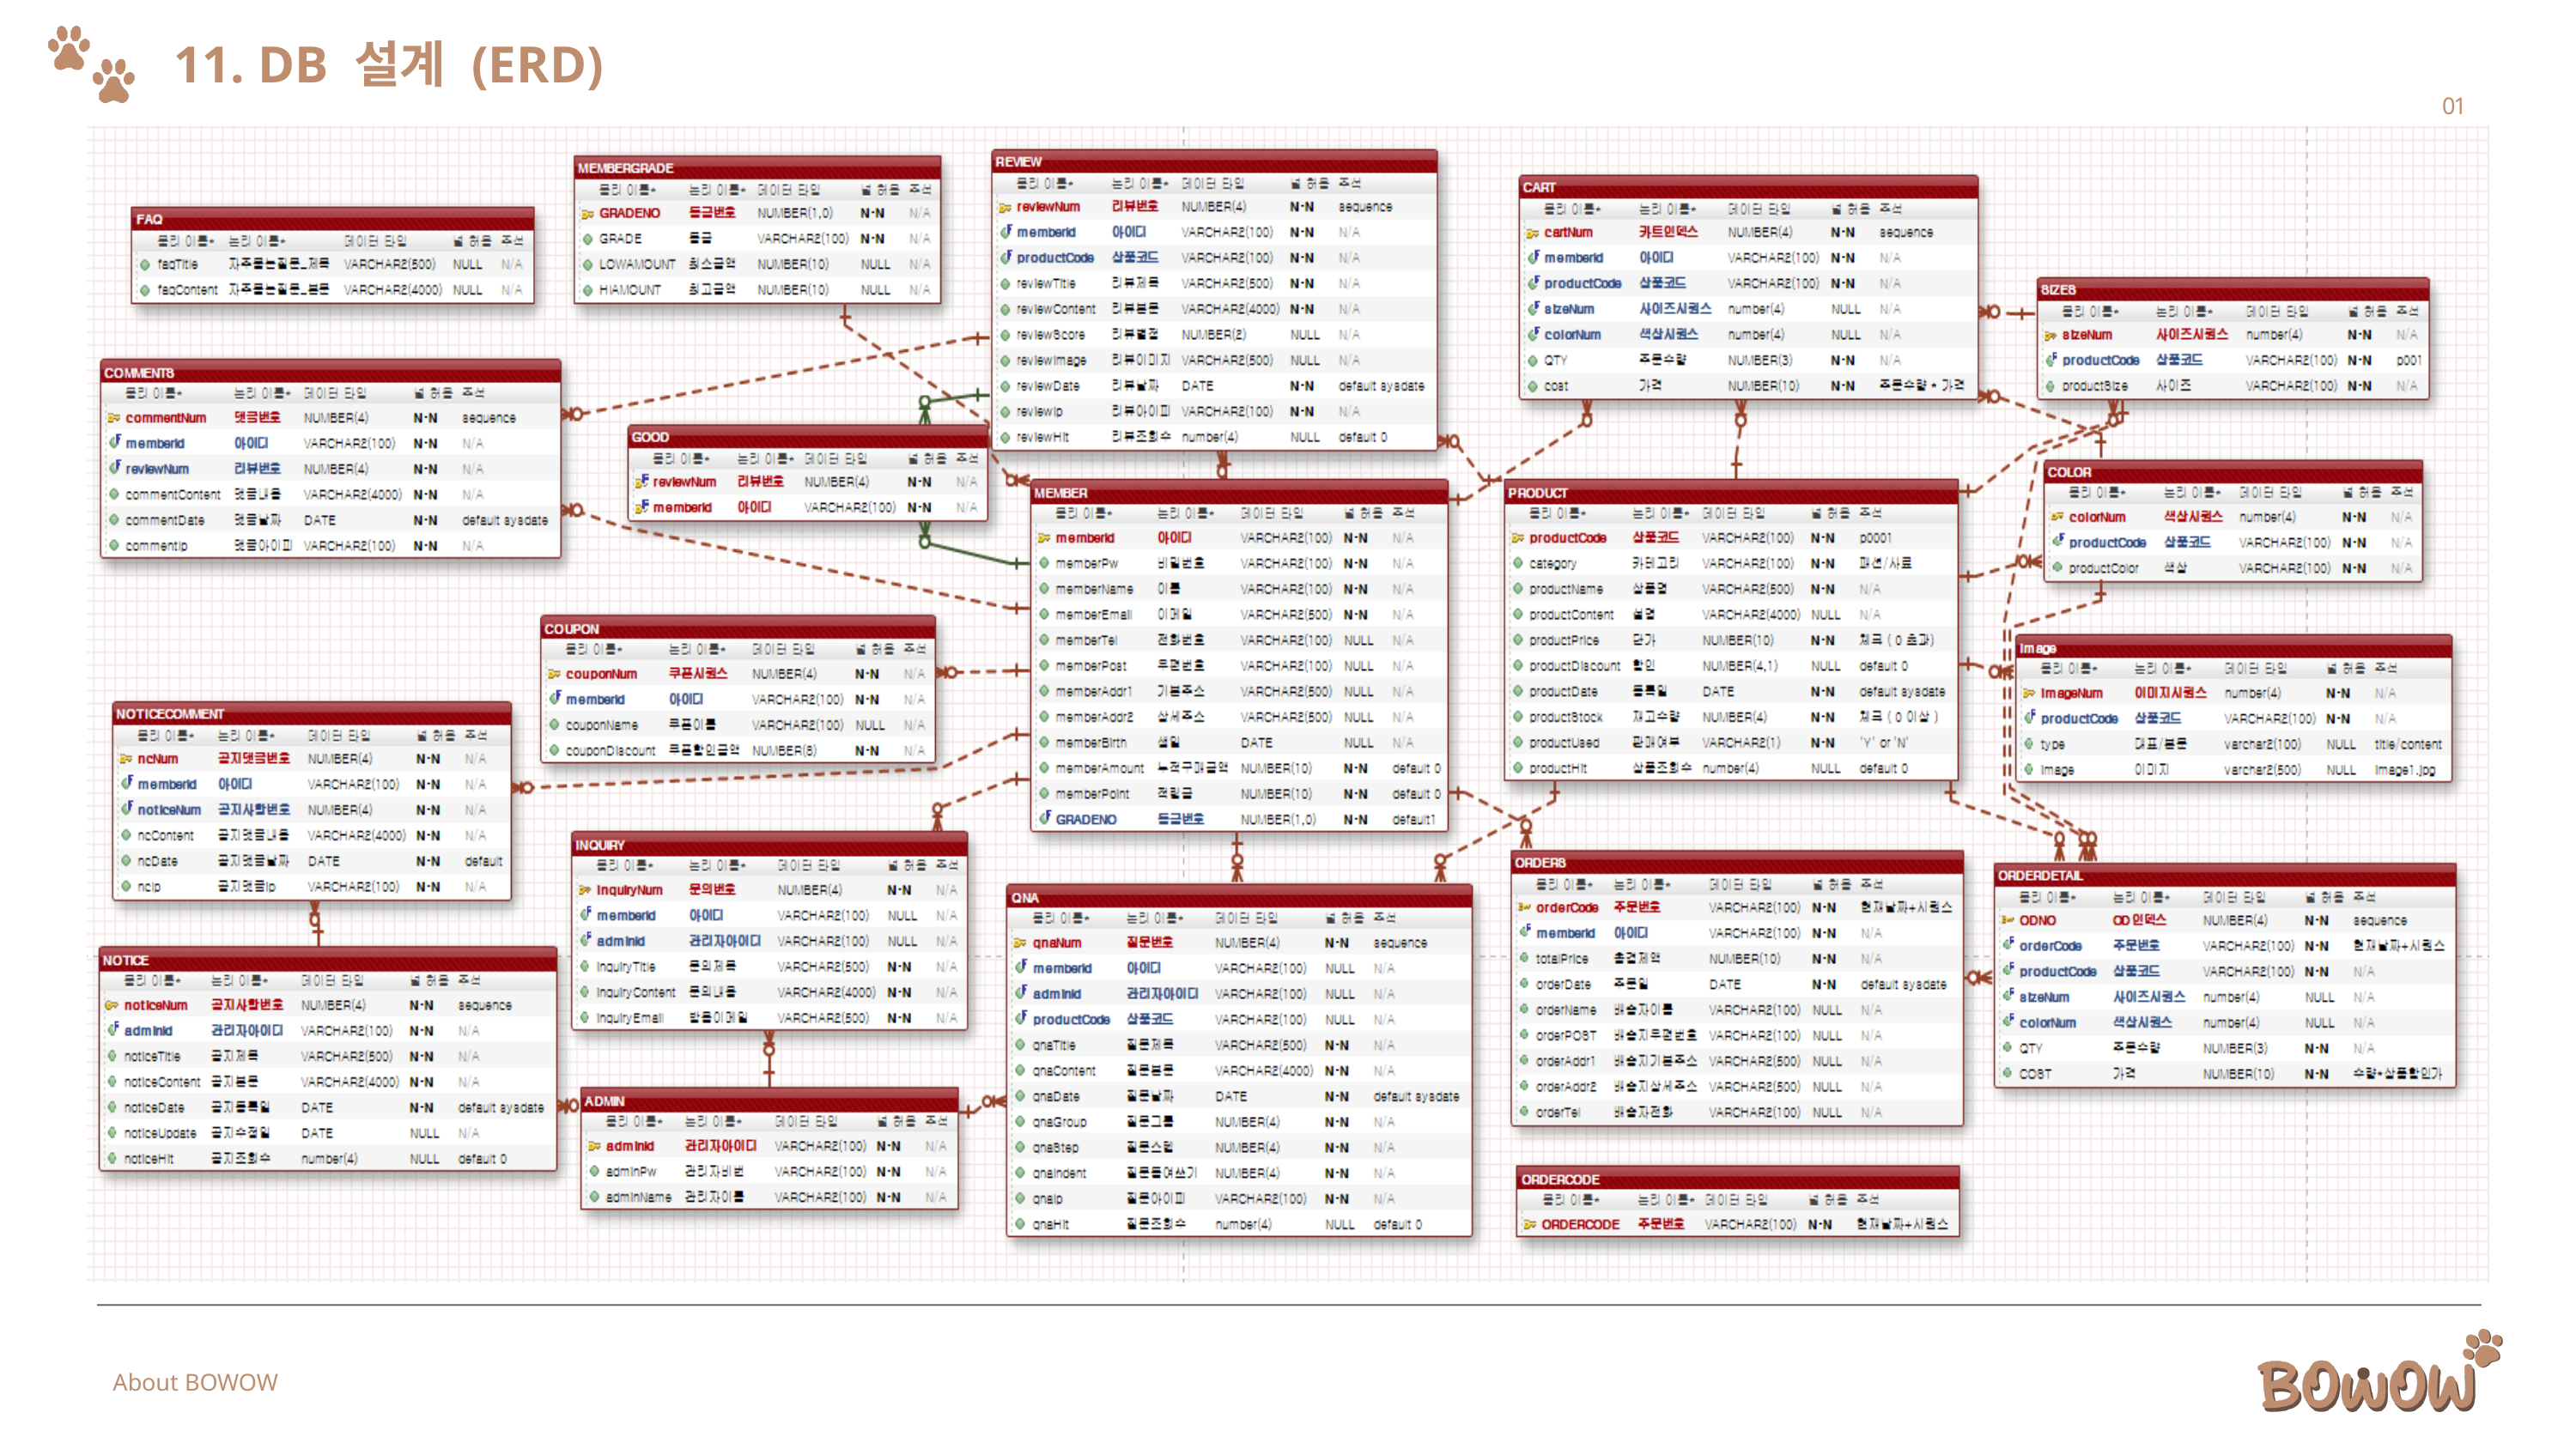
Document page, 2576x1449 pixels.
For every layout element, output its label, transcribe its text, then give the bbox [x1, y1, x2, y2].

text_box 01 [2362, 84, 2480, 123]
picture [87, 125, 2489, 1282]
text_box About BOWOW [100, 1361, 612, 1403]
picture [2251, 1317, 2510, 1433]
text_box 11. DB 설계 (ERD) [161, 27, 1288, 112]
picture [42, 15, 138, 112]
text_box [96, 1303, 2482, 1308]
